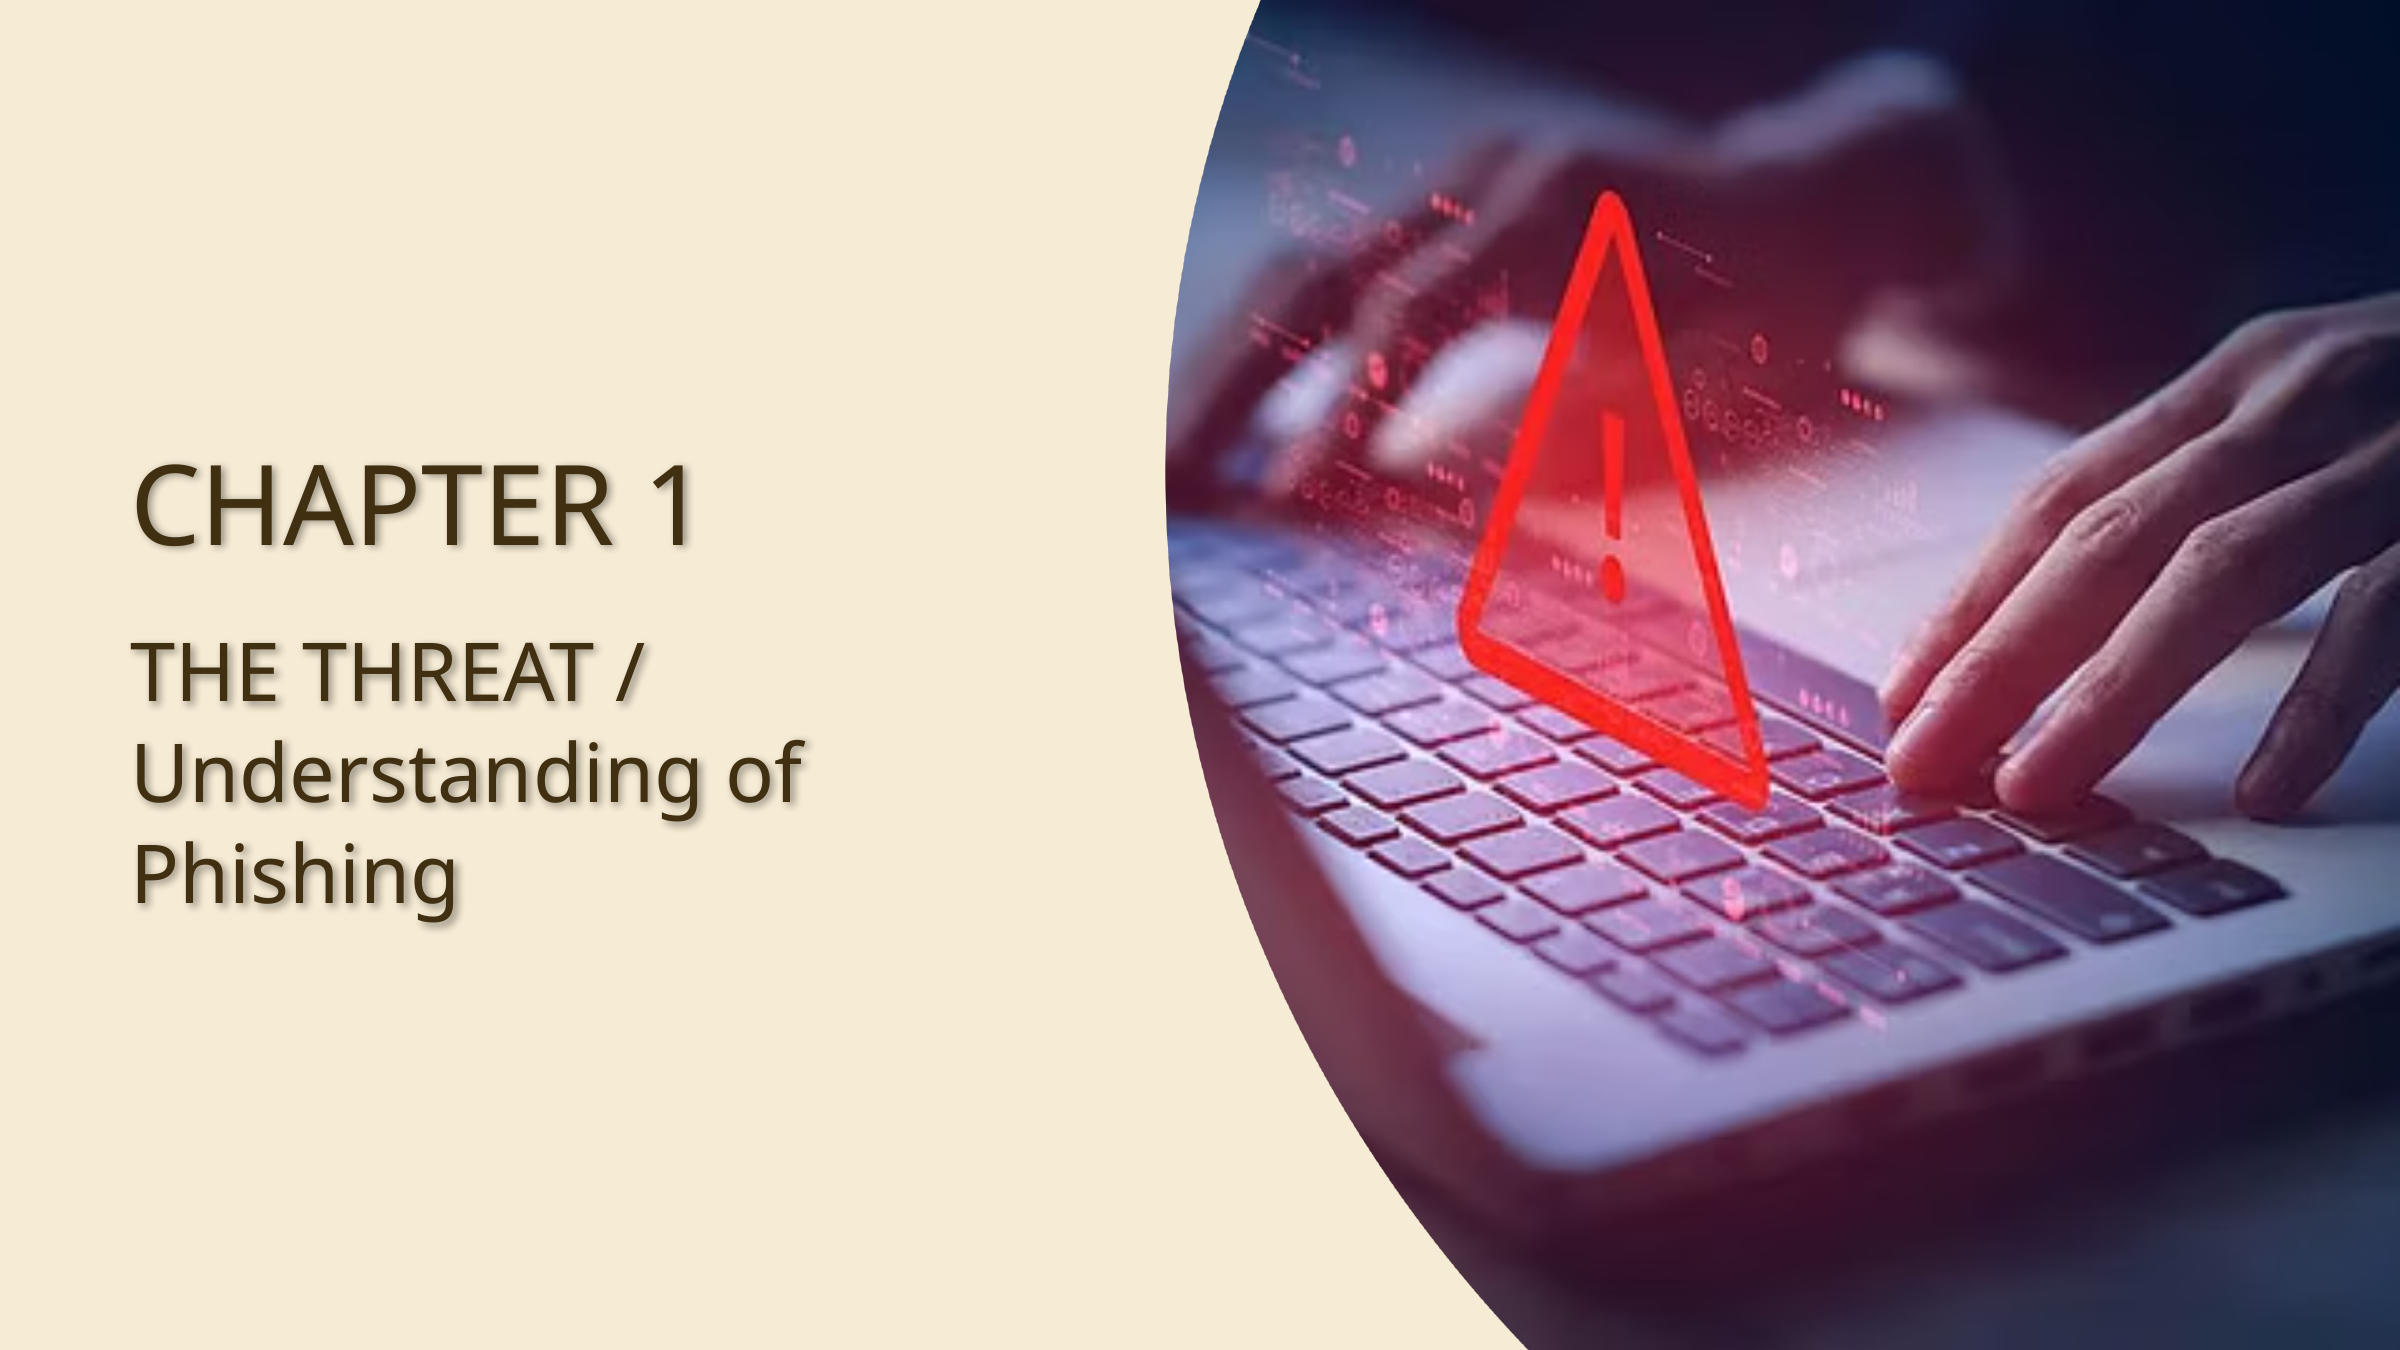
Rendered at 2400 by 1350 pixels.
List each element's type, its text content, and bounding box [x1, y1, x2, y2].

text_box CHAPTER 1 [130, 427, 1070, 569]
picture [1139, 0, 2400, 1350]
text_box THE THREAT / Understanding of Phishing [130, 617, 1070, 923]
